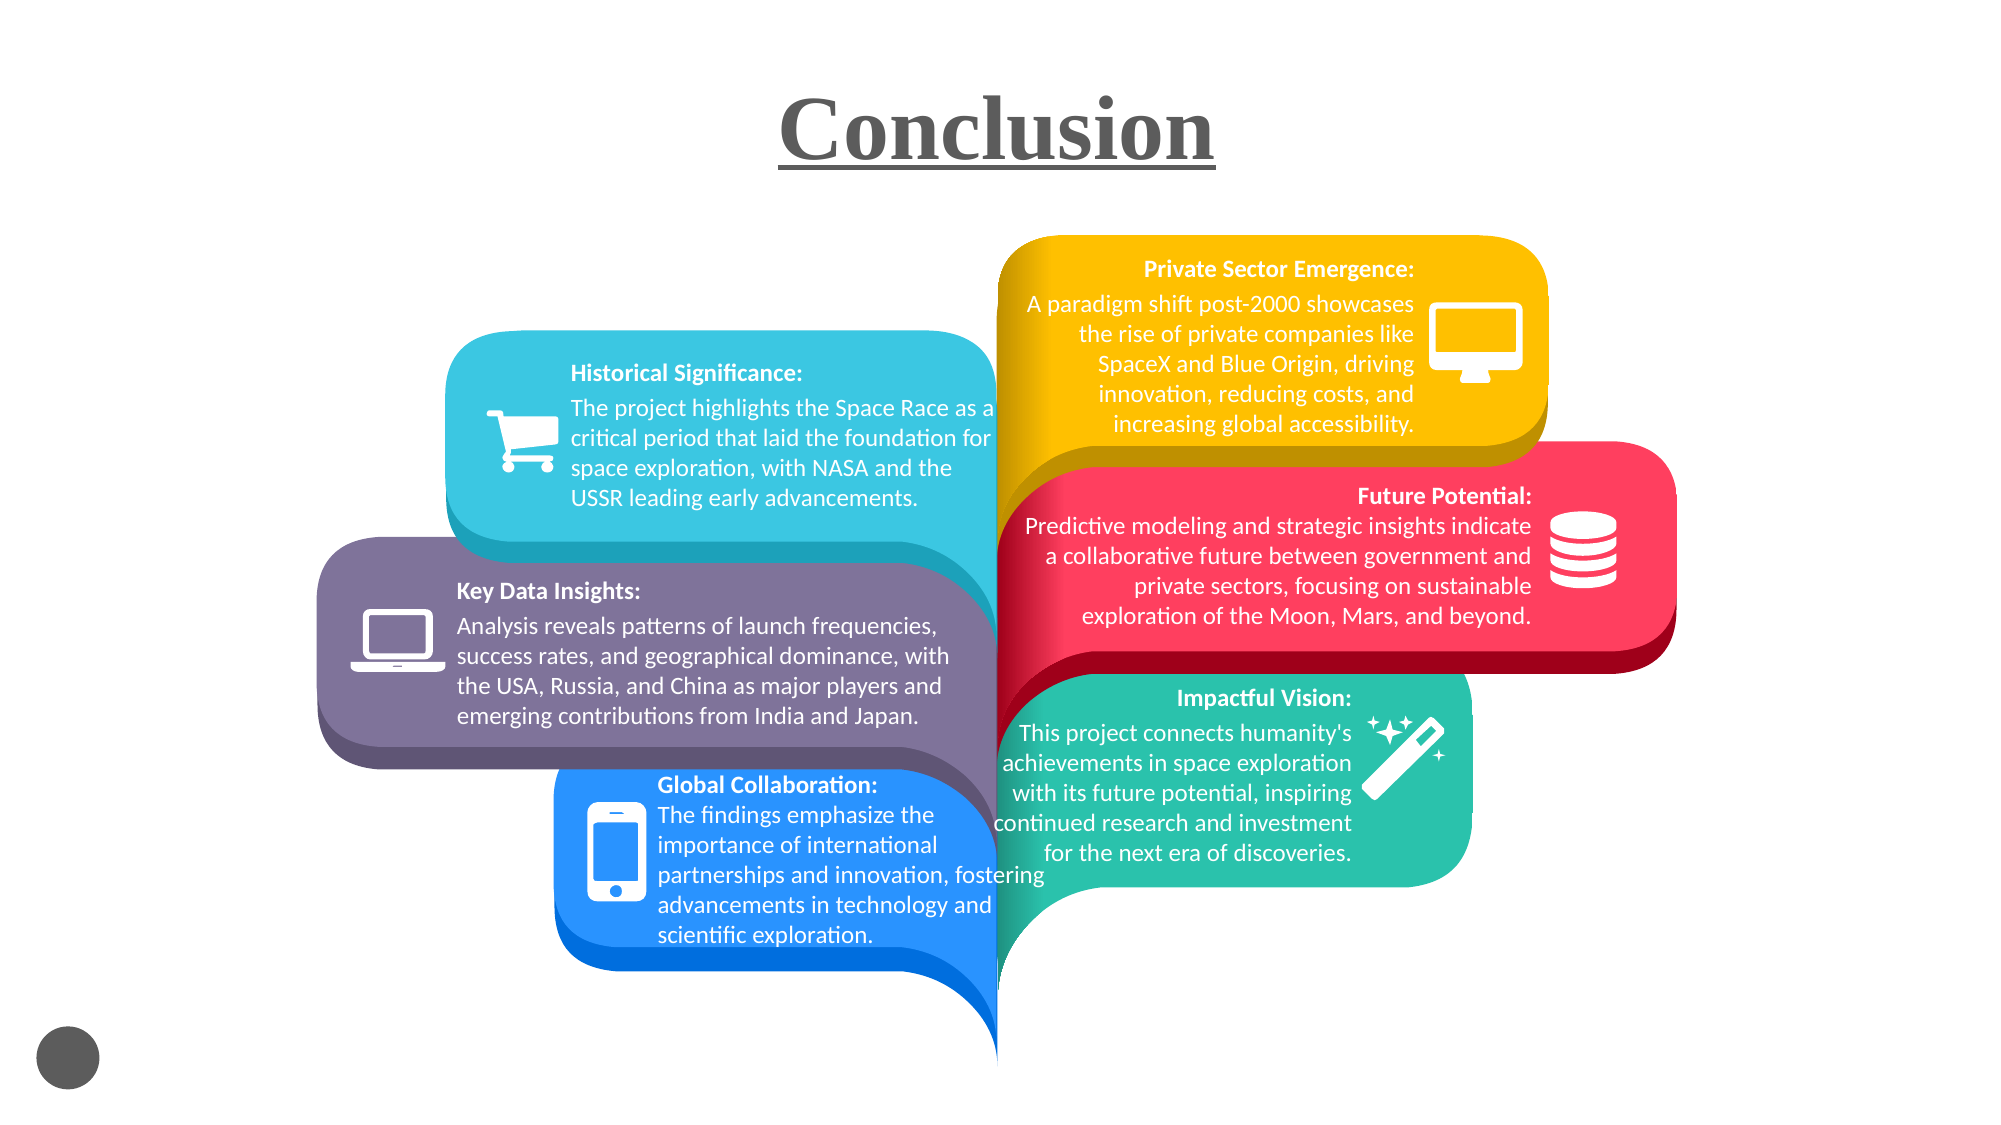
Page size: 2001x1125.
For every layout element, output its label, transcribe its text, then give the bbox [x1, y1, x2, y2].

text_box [996, 234, 1550, 563]
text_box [316, 536, 998, 866]
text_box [1003, 778, 1473, 1000]
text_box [1002, 441, 1678, 771]
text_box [445, 330, 998, 659]
title Conclusion [380, 84, 1614, 162]
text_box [553, 872, 998, 1067]
